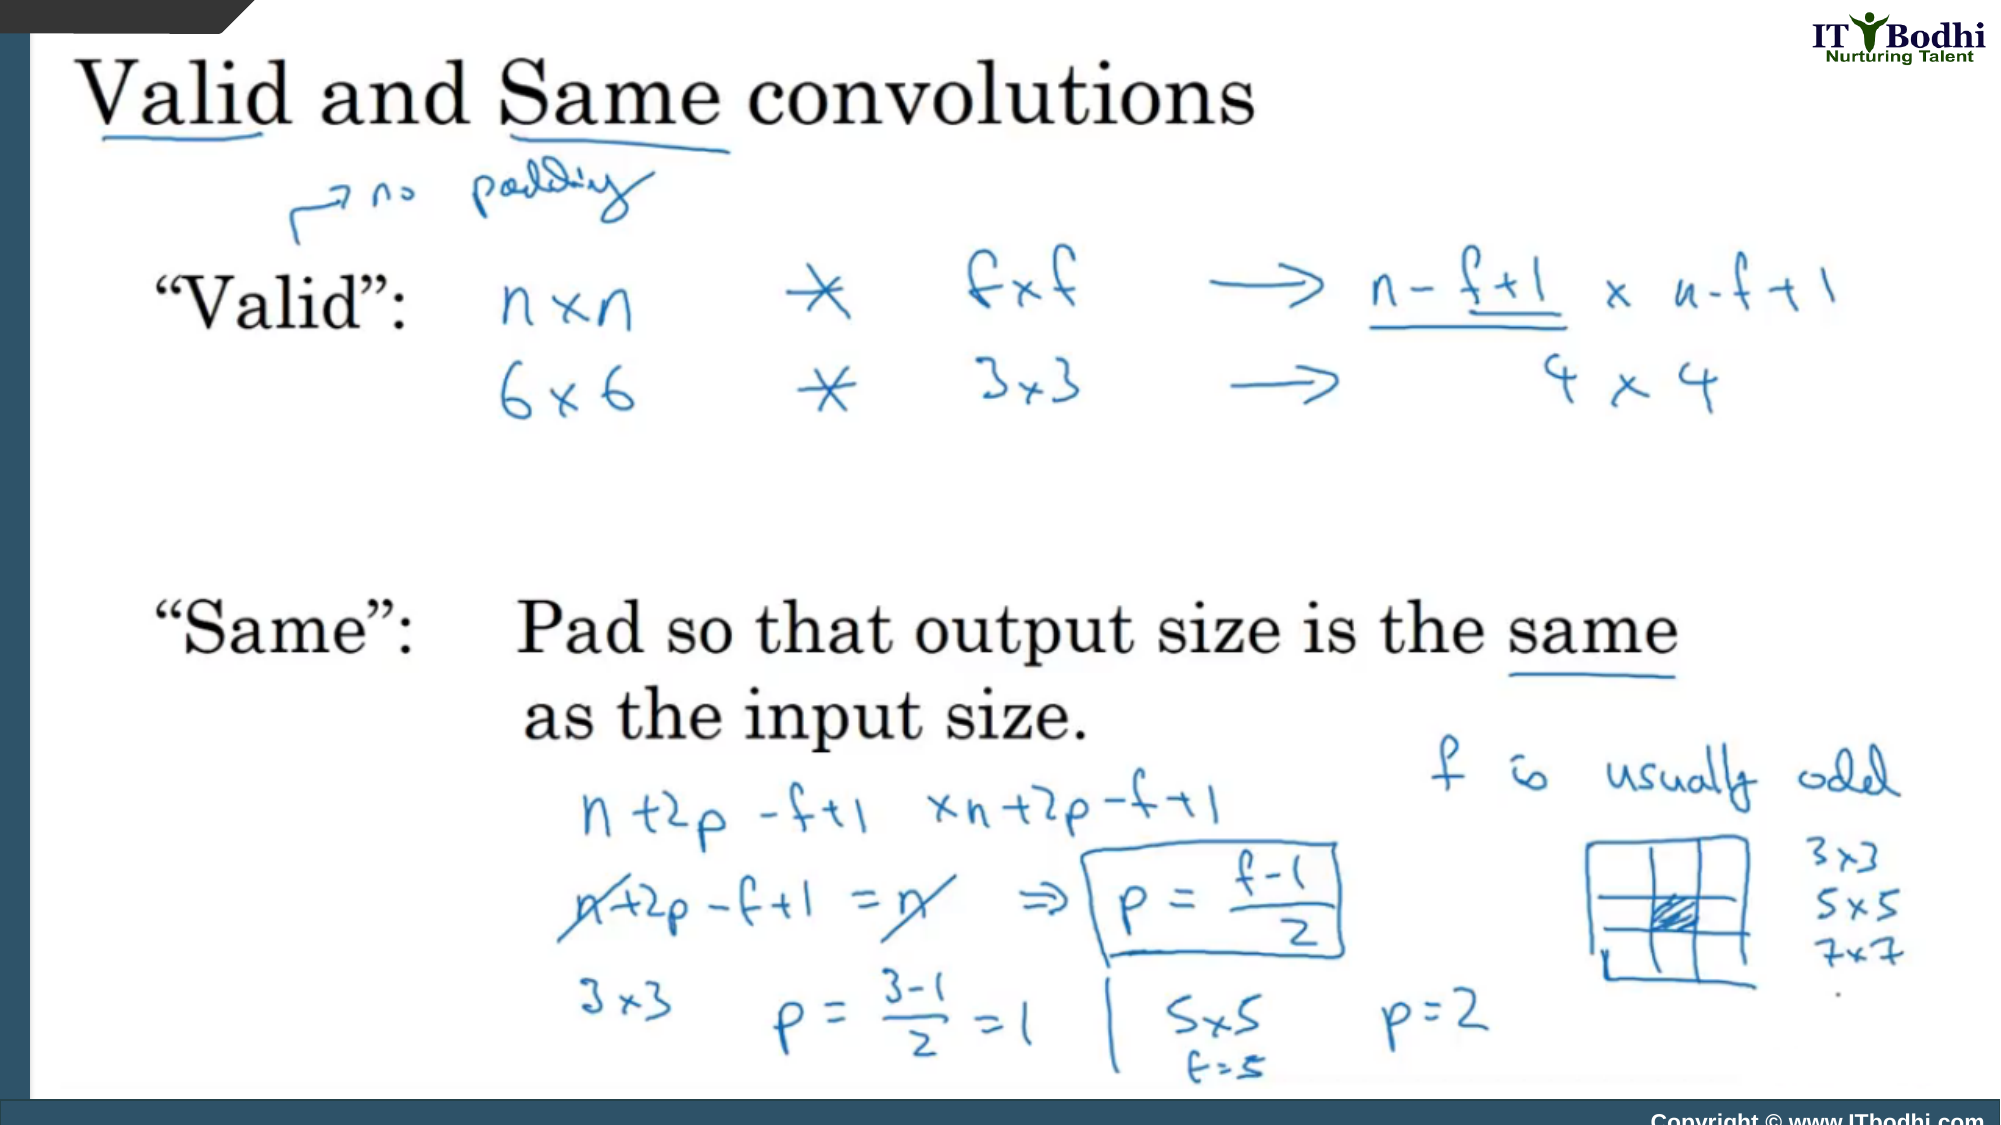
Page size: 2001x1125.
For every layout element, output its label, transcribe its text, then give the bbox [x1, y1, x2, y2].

text_box Copyright © www.ITbodhi.com [0, 1100, 2000, 1125]
picture [59, 8, 1991, 1089]
